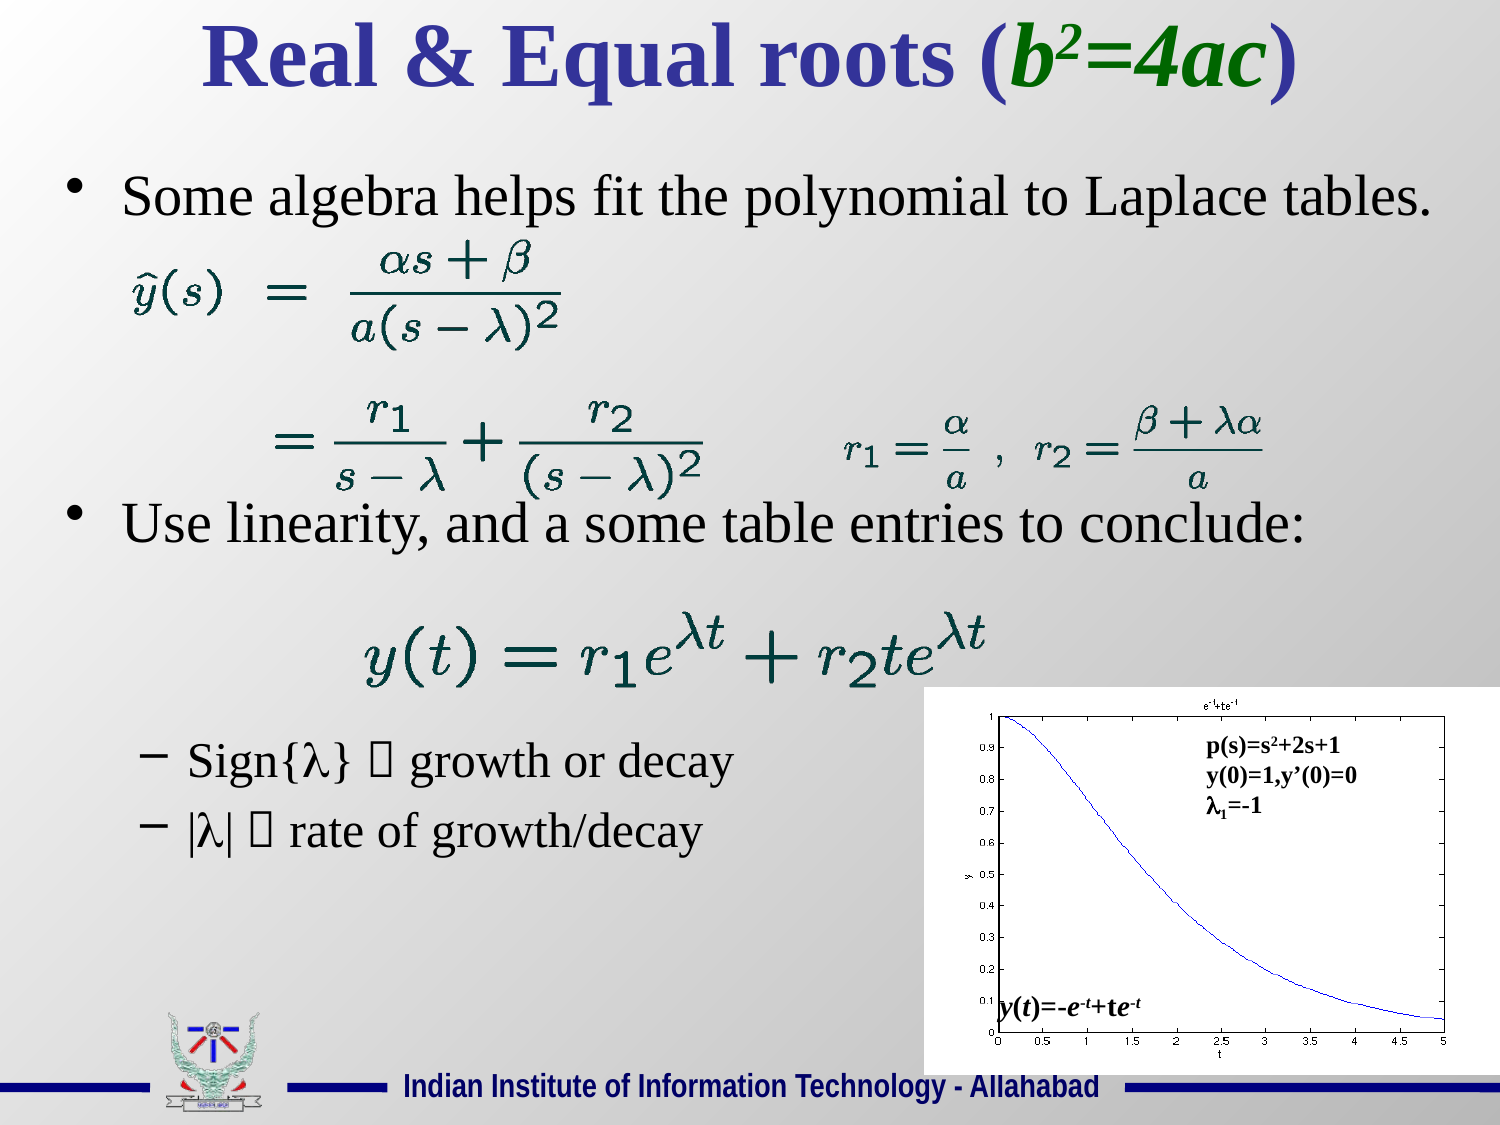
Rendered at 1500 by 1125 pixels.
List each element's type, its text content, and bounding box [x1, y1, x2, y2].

picture [166, 1042, 263, 1113]
picture [362, 609, 985, 688]
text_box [924, 687, 1500, 1076]
picture [131, 237, 562, 351]
title Real & Equal roots (b2=4ac) [75, 0, 1425, 149]
list Some algebra helps fit the polynomial to Laplace tables. Use linearity, and a some table entries to conclude: Sign{}  growth or decay ||  rate of growth/decay [50, 149, 1450, 1042]
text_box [273, 401, 1263, 501]
